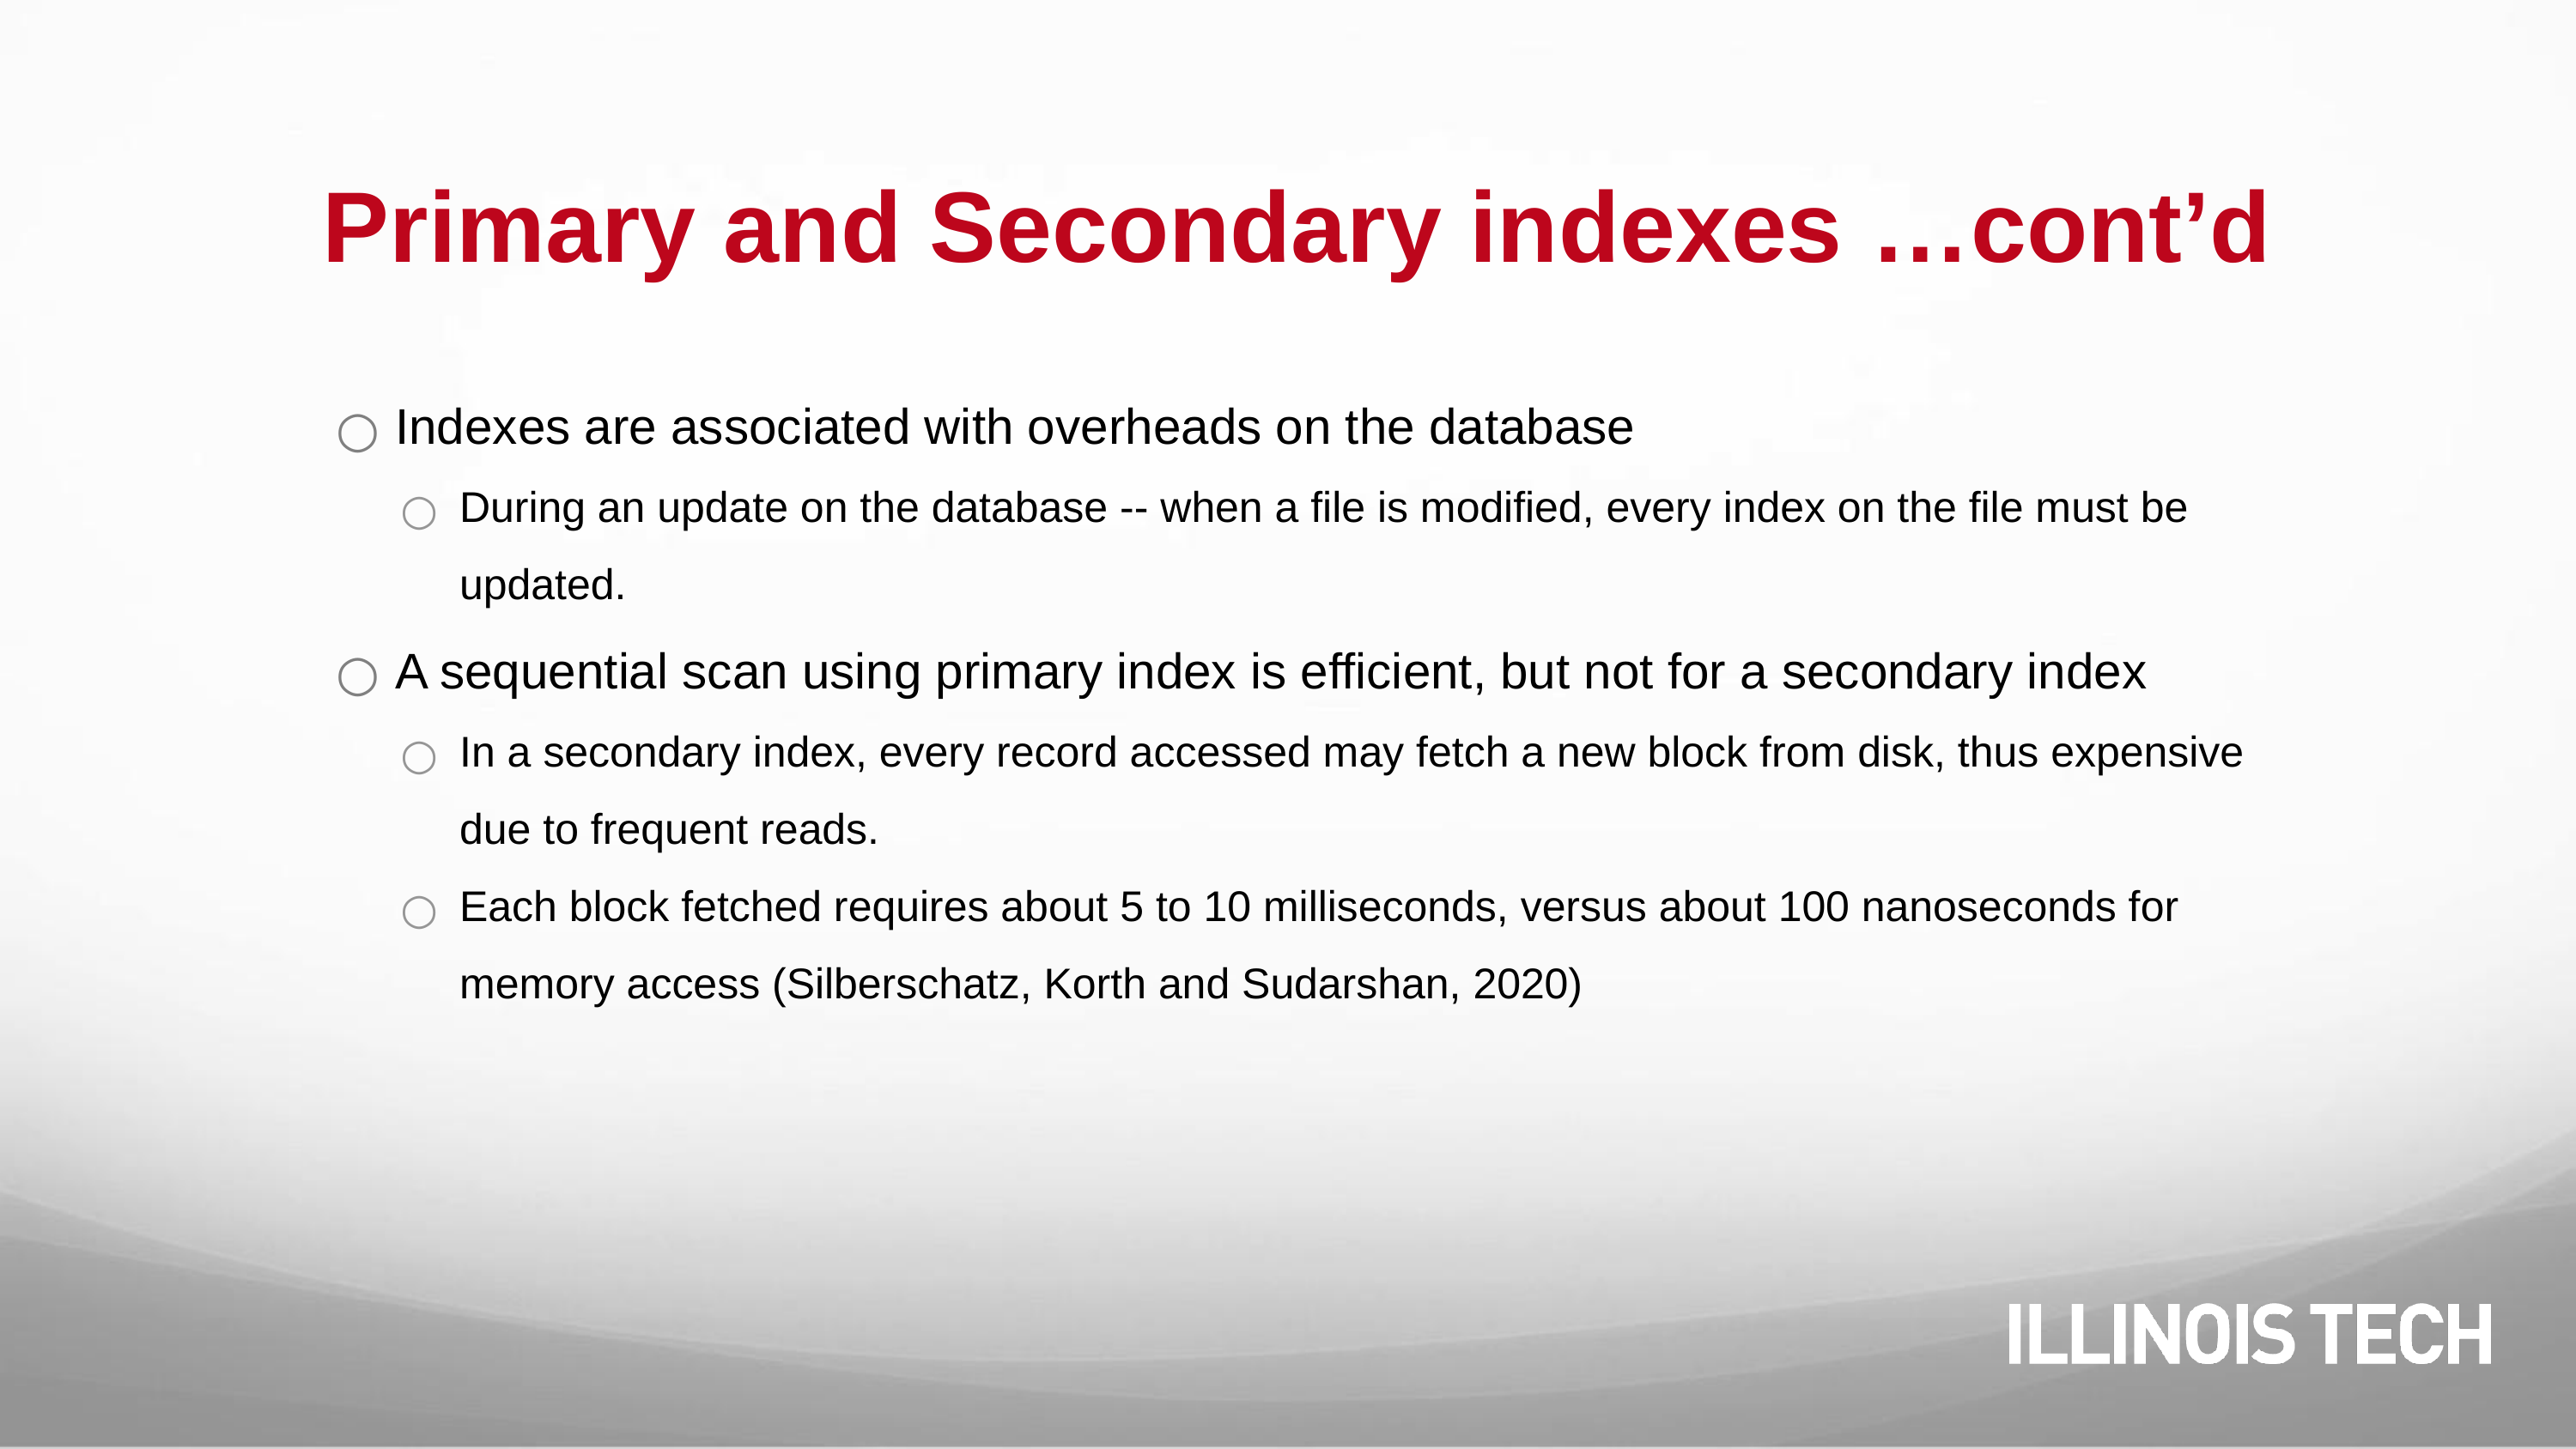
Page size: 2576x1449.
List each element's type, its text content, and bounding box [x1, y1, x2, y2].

title Primary and Secondary indexes …cont’d [165, 70, 2431, 289]
list Indexes are associated with overheads on the database During an update on the database -- when a file is modified, every index on the file must be updated. A sequential scan using primary index is efficient, but not for a secondary index In a secondary index, every record accessed may fetch a new block from disk, thus expensive due to frequent reads. Each block fetched requires about 5 to 10 milliseconds, versus about 100 nanoseconds for memory access (Silberschatz, Korth and Sudarshan, 2020) [253, 357, 2273, 1379]
picture [0, 0, 2576, 1449]
